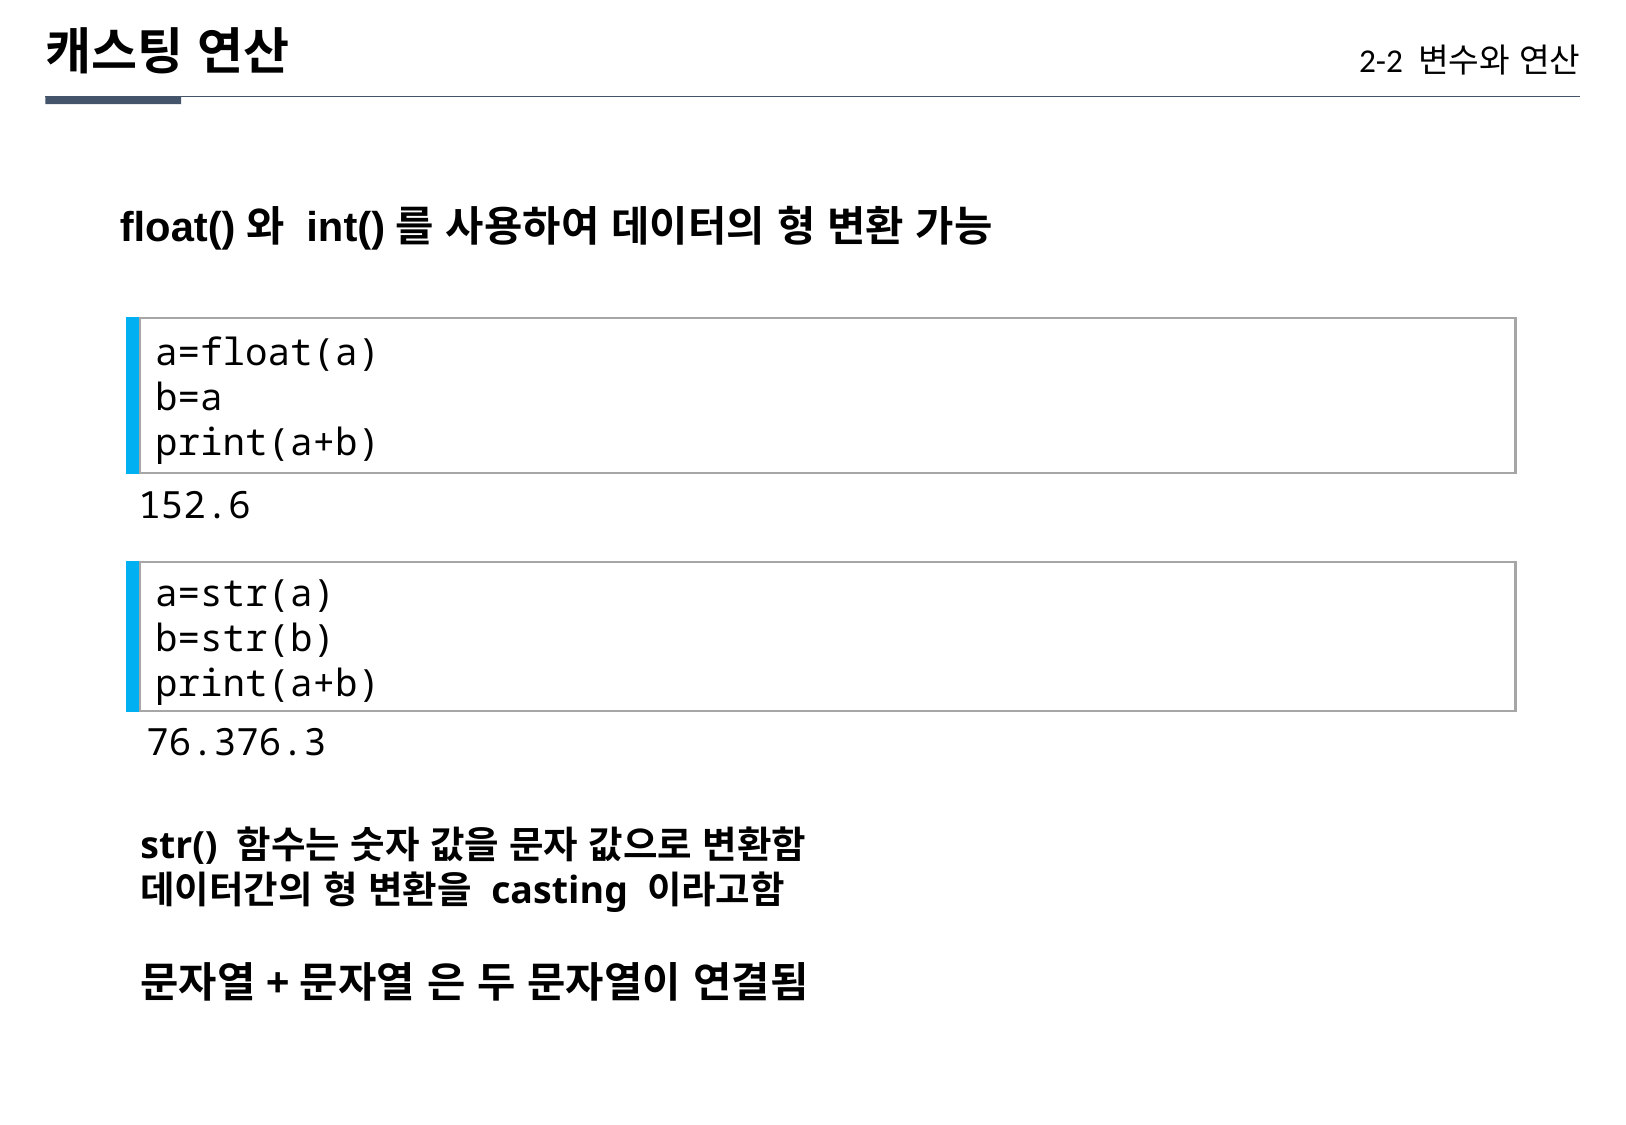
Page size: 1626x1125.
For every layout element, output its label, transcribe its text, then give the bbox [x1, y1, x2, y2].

text_box 152.6 [123, 473, 266, 533]
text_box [127, 317, 1516, 474]
list 캐스팅 연산 [45, 26, 965, 82]
text_box str() 함수는 숫자 값을 문자 값으로 변환함 데이터간의 형 변환을 casting 이라고함 문자열+문자열 은 두 문자열이 연결됨 [125, 813, 1516, 1014]
list 2-2 변수와 연산 [1038, 43, 1581, 81]
text_box 76.376.3 [131, 711, 342, 771]
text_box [127, 562, 1516, 711]
text_box float()와 int()를 사용하여 데이터의 형 변환 가능 [105, 192, 1209, 257]
